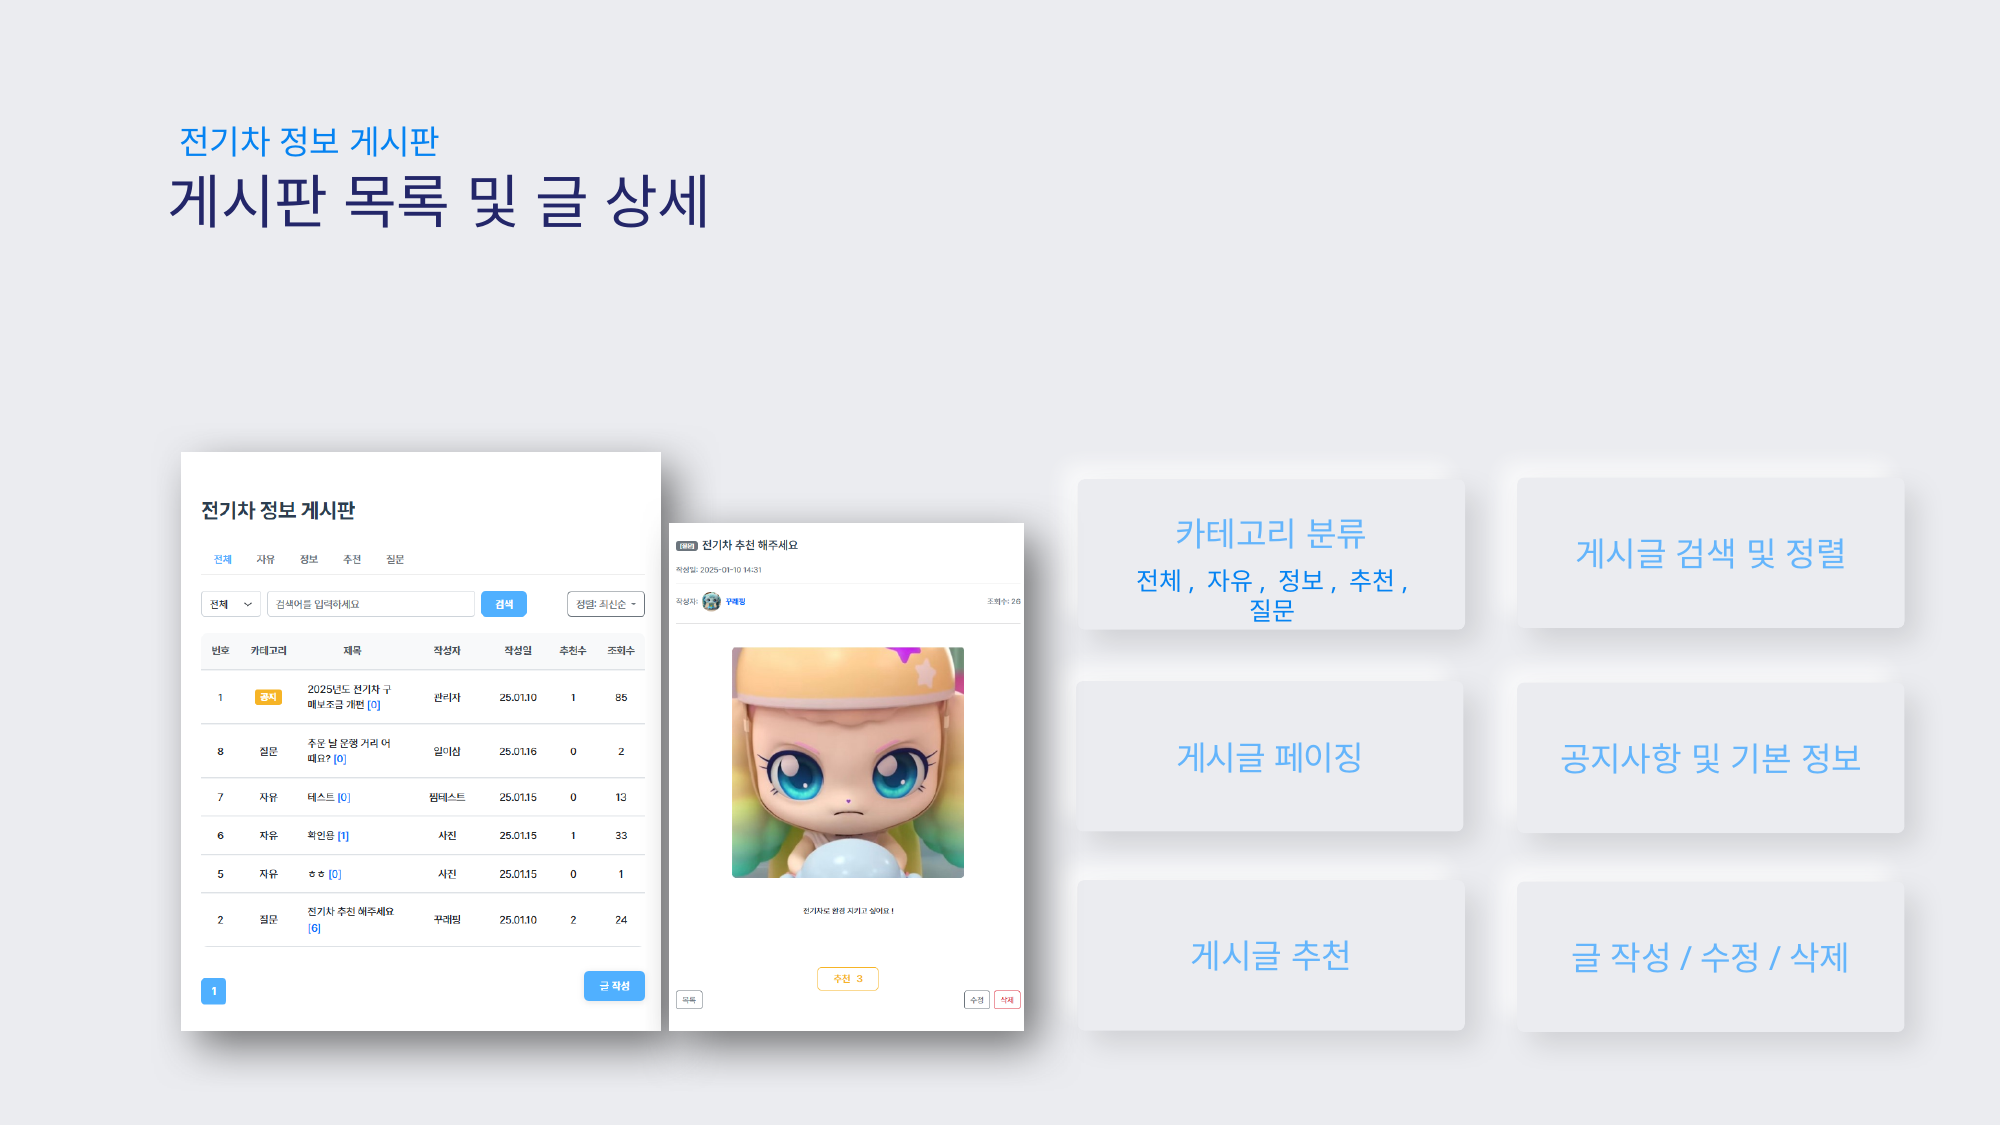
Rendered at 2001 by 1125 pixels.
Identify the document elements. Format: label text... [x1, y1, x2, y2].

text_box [1517, 881, 1905, 1033]
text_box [1077, 880, 1466, 1032]
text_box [1517, 682, 1905, 834]
text_box 전기차 정보 게시판 [179, 120, 441, 161]
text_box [1078, 479, 1466, 631]
picture [669, 523, 1024, 1031]
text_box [1076, 681, 1464, 833]
picture [181, 452, 661, 1031]
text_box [1517, 477, 1905, 629]
text_box 게시판 목록 및 글 상세 [167, 165, 712, 236]
